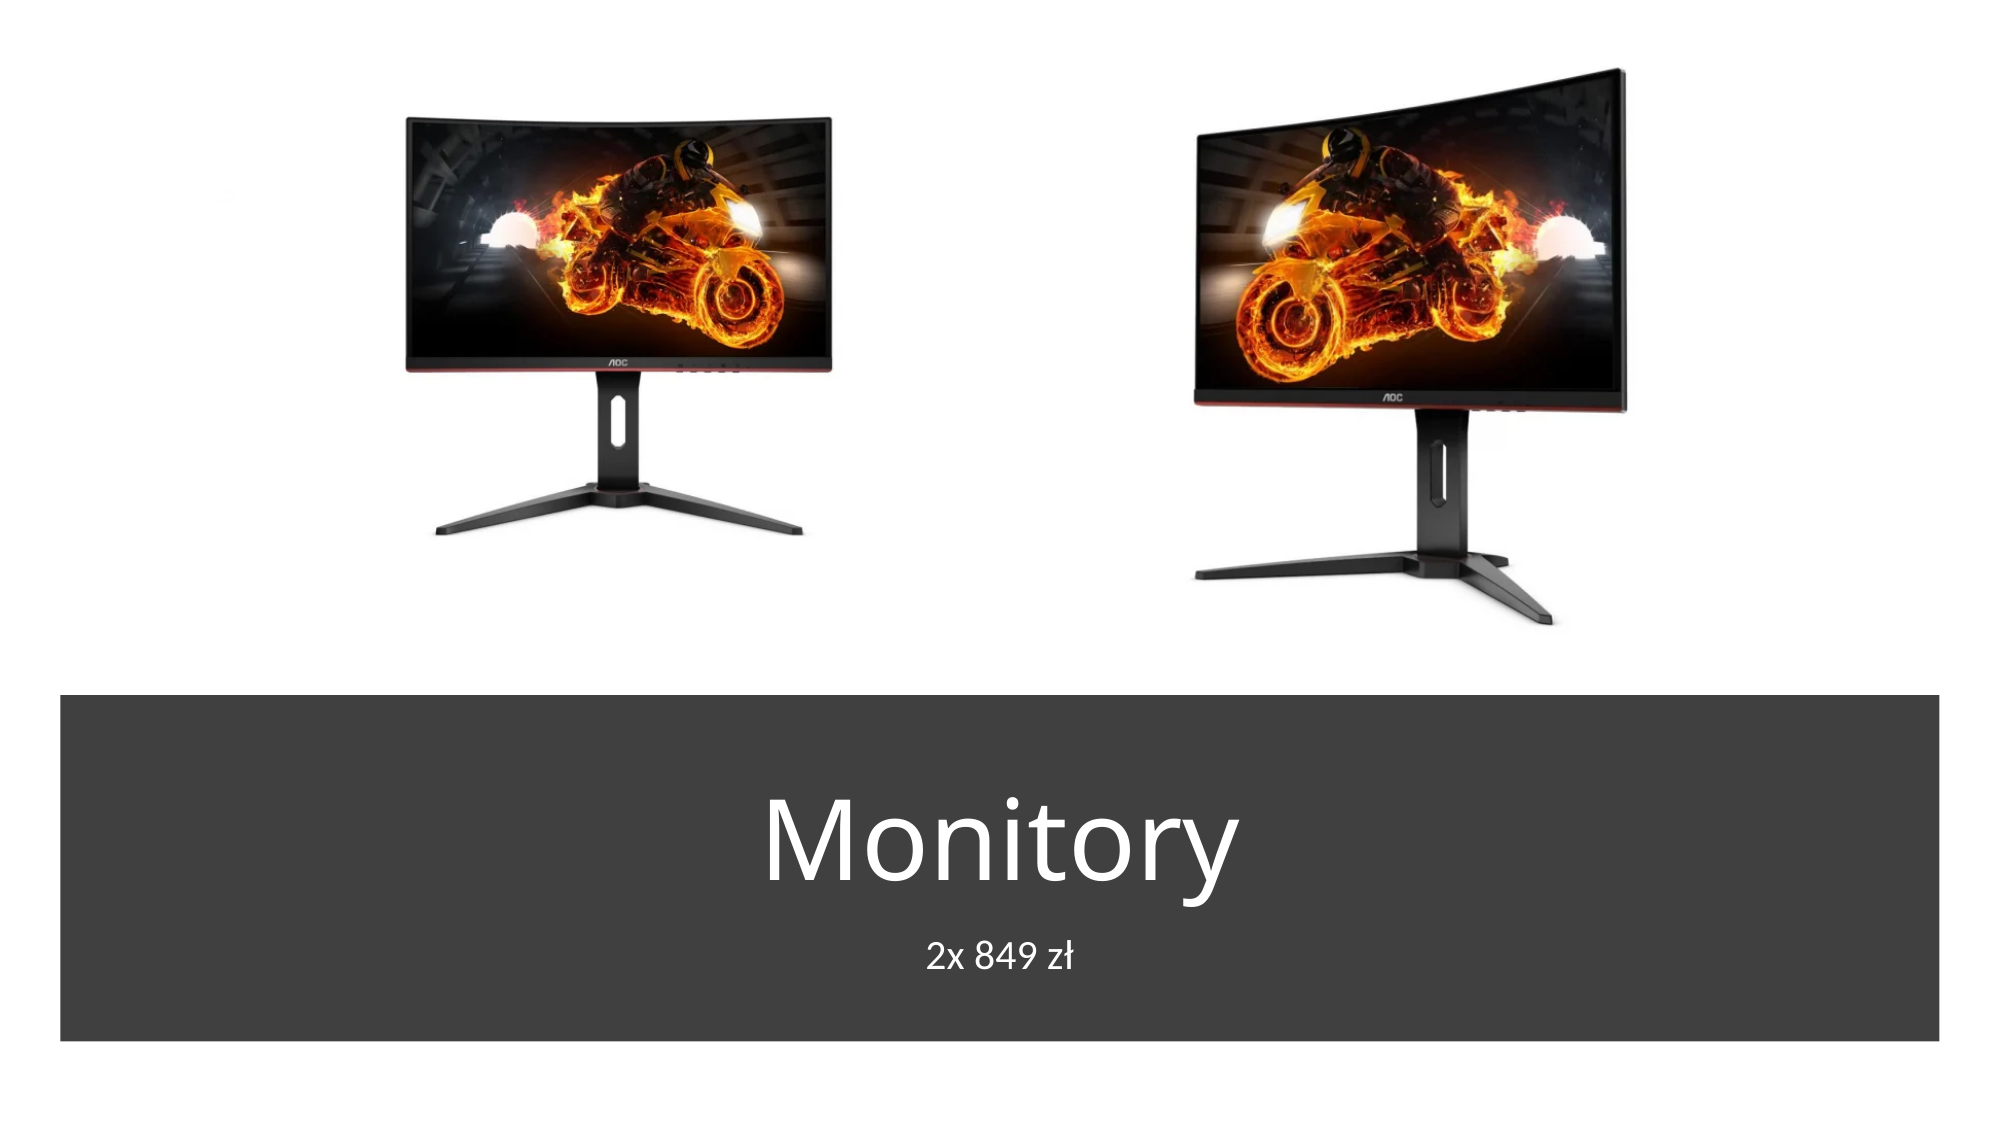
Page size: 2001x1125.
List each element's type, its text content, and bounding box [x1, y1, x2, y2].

text_box [59, 694, 1941, 1042]
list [995, 42, 1818, 660]
list 2x 849 zł [138, 926, 1862, 1014]
title Monitory [138, 716, 1862, 913]
picture [218, 42, 995, 660]
